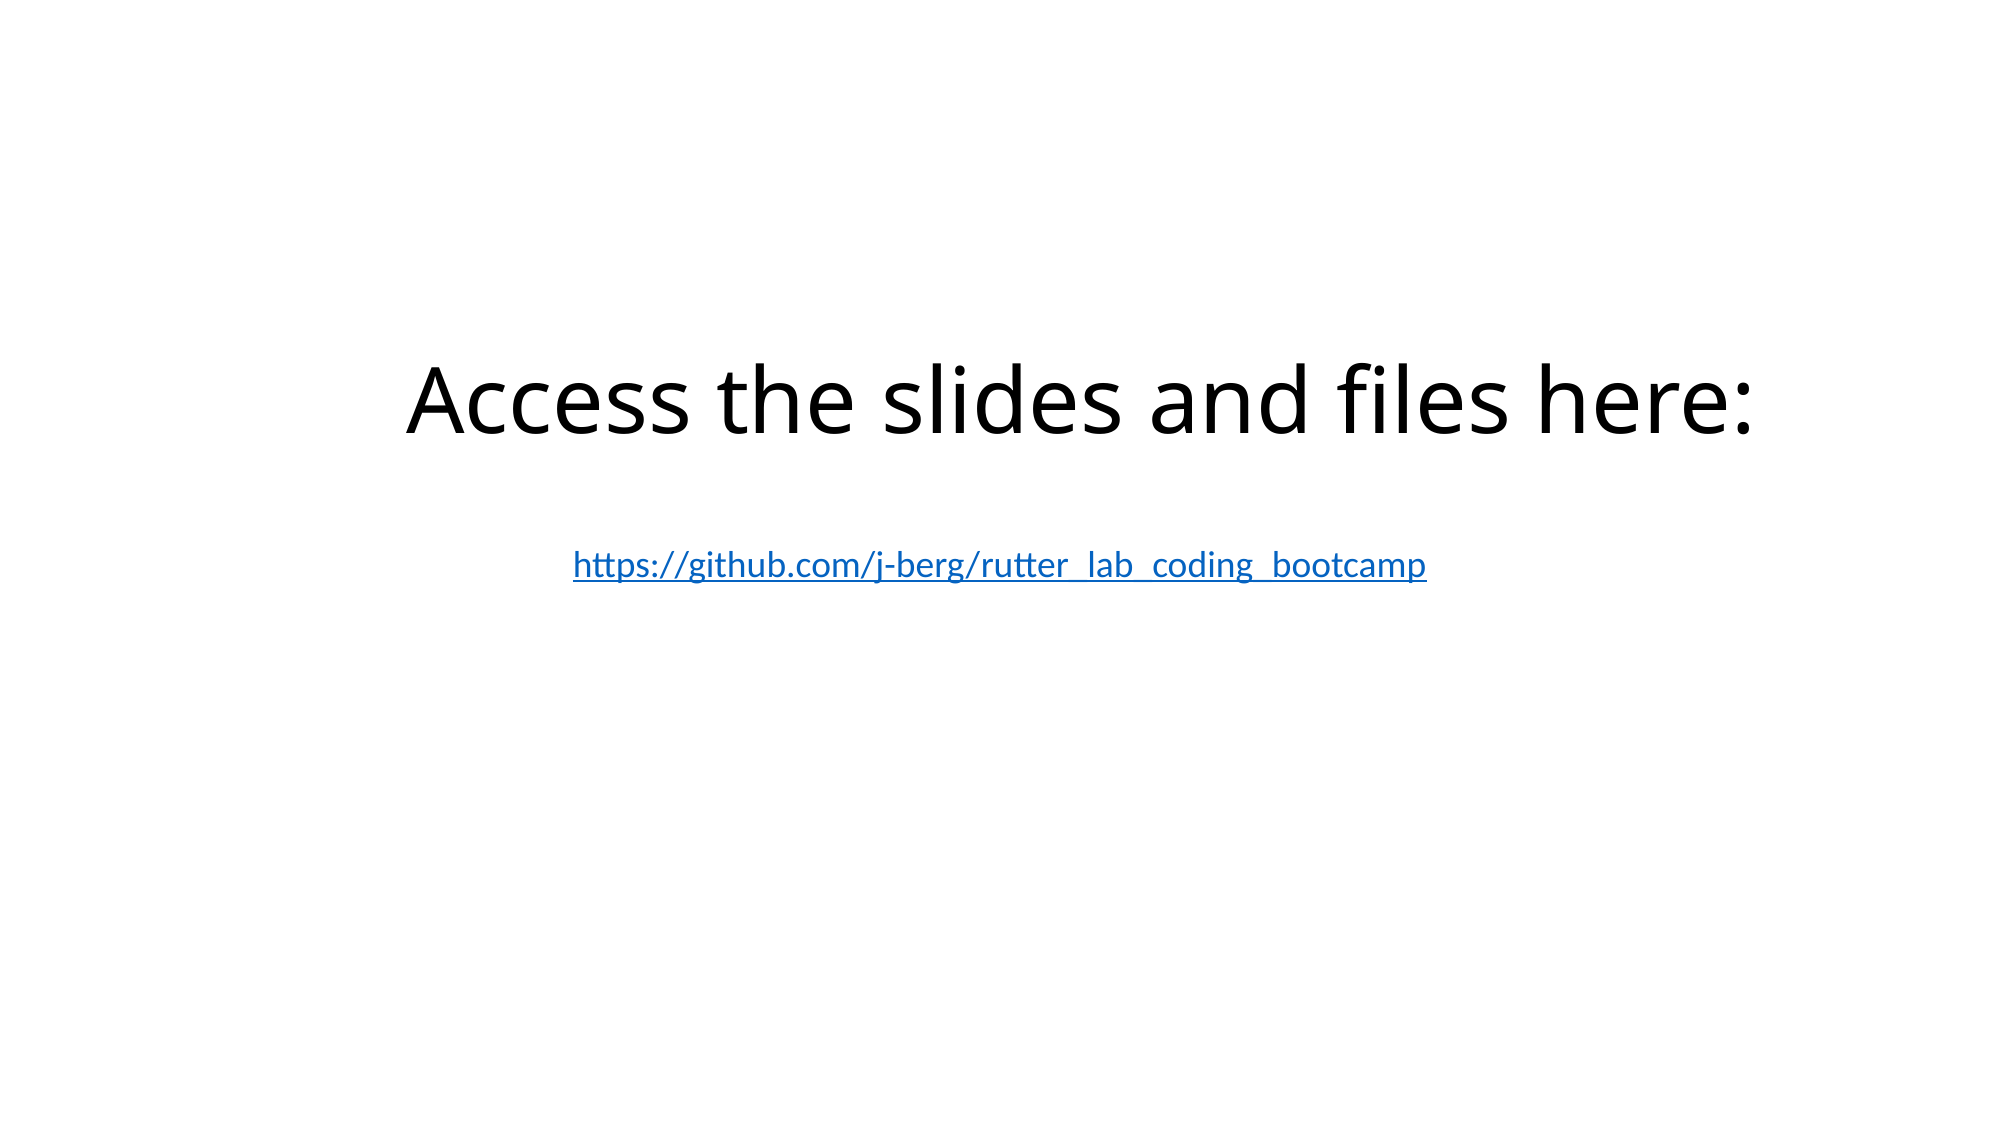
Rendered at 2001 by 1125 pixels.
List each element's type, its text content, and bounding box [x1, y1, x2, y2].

text_box https://github.com/j-berg/rutter_lab_coding_bootcamp [558, 532, 1442, 592]
title Access the slides and files here: [390, 345, 2000, 563]
